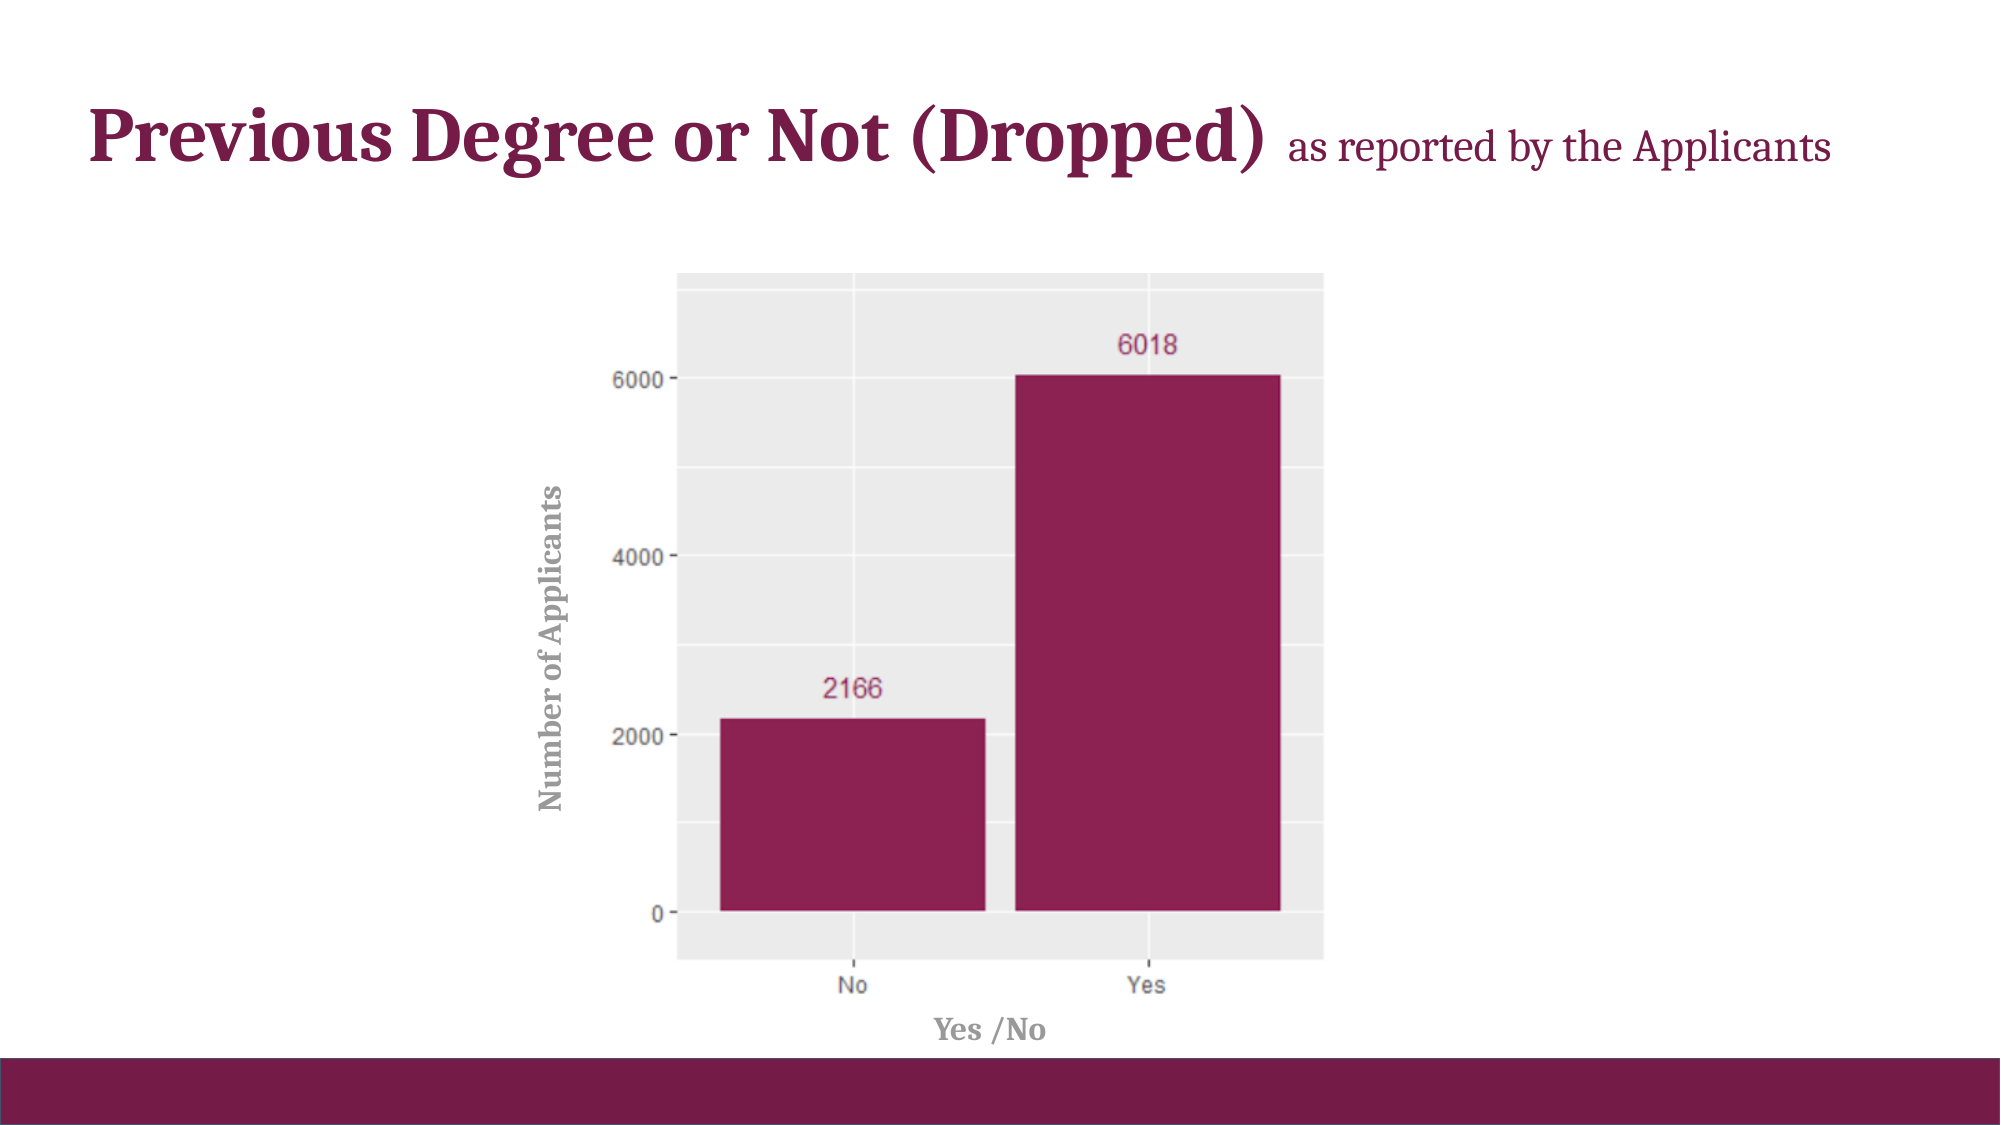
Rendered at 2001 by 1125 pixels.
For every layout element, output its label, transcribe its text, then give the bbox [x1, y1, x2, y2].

text_box Yes /No [918, 1010, 1095, 1059]
text_box [0, 1058, 2000, 1125]
picture [608, 273, 1337, 1002]
text_box Previous Degree or Not (Dropped) as reported by the Applicants [68, 63, 1932, 189]
text_box Number of Applicants [507, 413, 603, 833]
